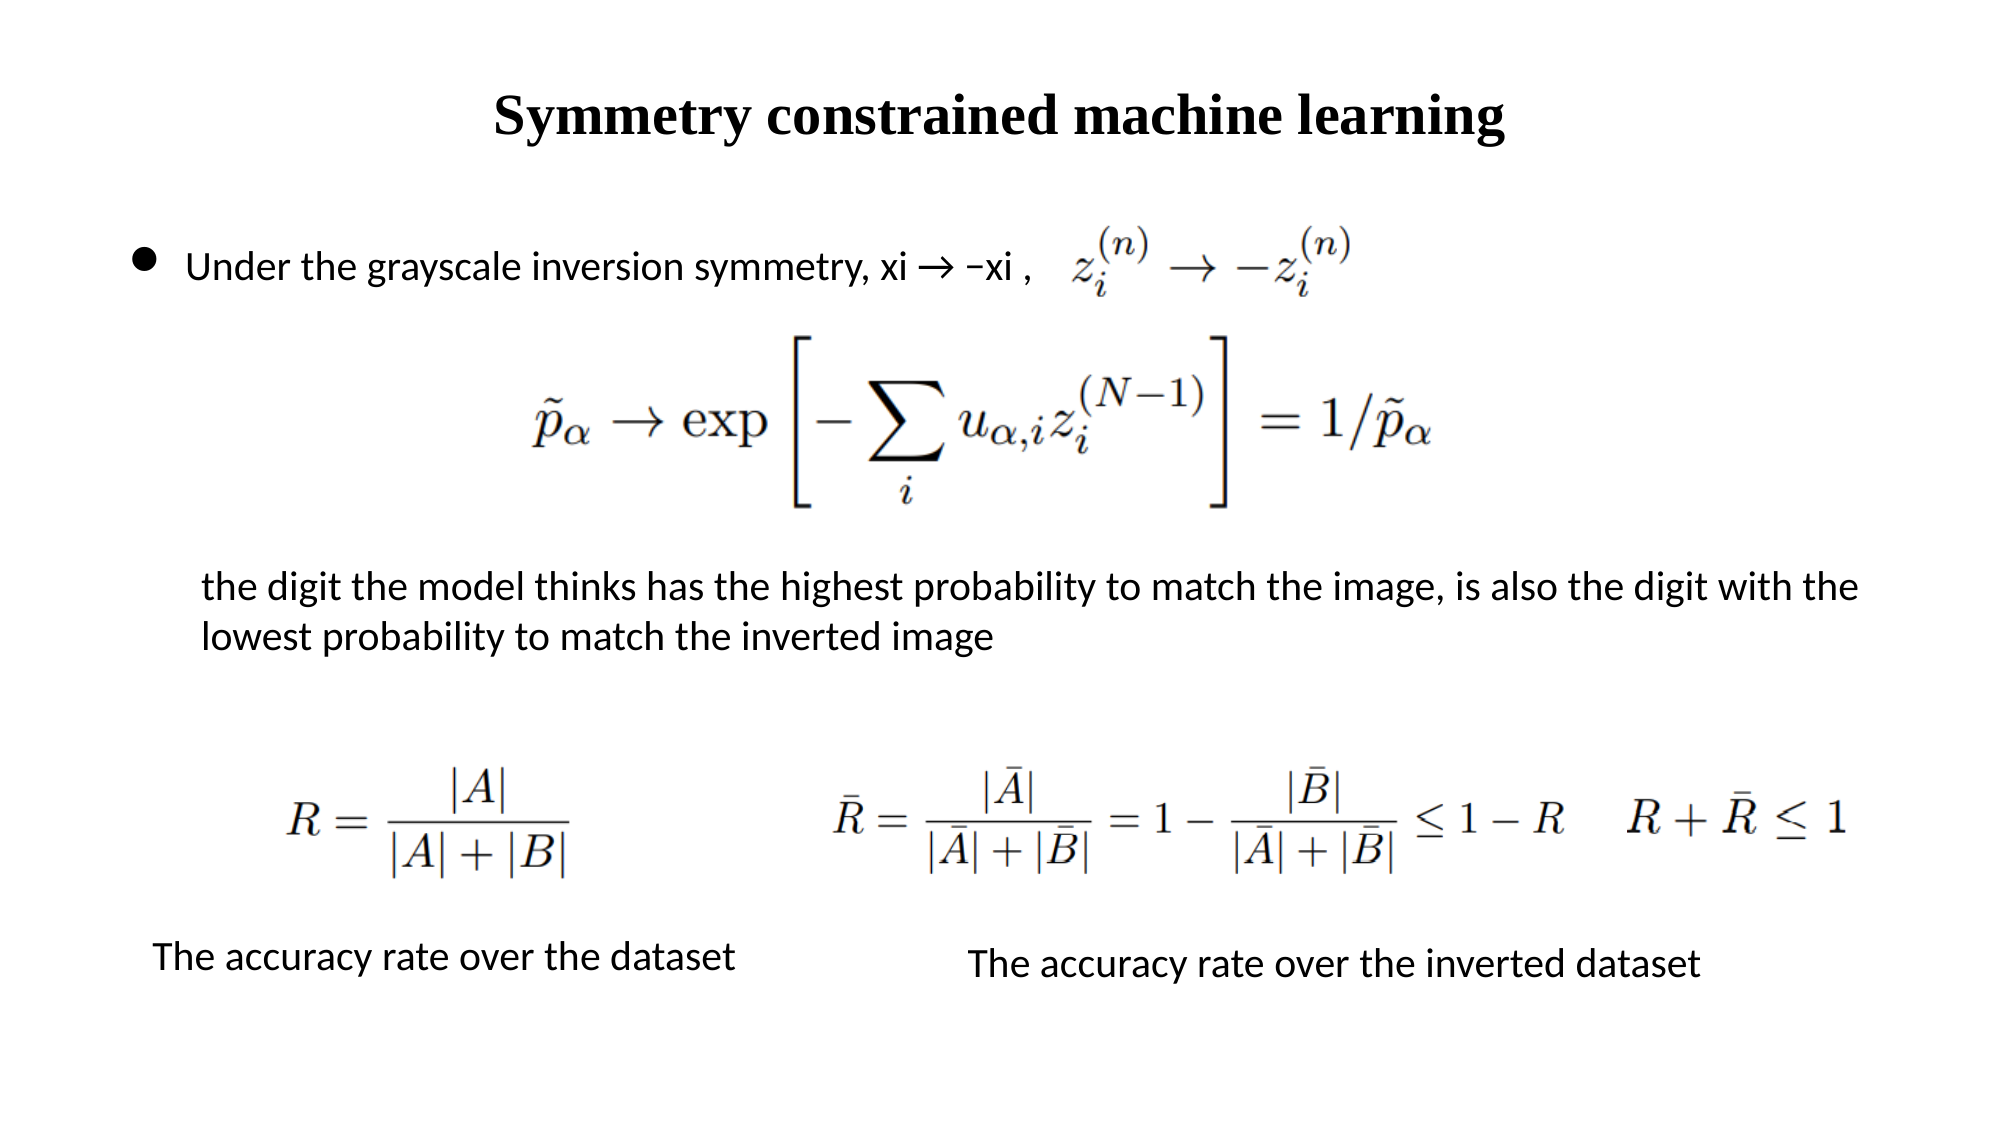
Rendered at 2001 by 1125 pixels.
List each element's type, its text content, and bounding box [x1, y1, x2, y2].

text_box The accuracy rate over the dataset [137, 921, 763, 987]
text_box Symmetry constrained machine learning [324, 57, 1675, 164]
picture [1059, 219, 1358, 305]
picture [513, 323, 1440, 526]
text_box the digit the model thinks has the highest probability to match the image, is also the digit with the lowest probability to match the inverted image [186, 551, 1886, 667]
text_box Under the grayscale inversion symmetry, xi → −xi , [114, 231, 1059, 297]
picture [822, 750, 1579, 894]
picture [277, 761, 581, 894]
picture [1627, 781, 1848, 847]
text_box The accuracy rate over the inverted dataset [952, 928, 1739, 993]
